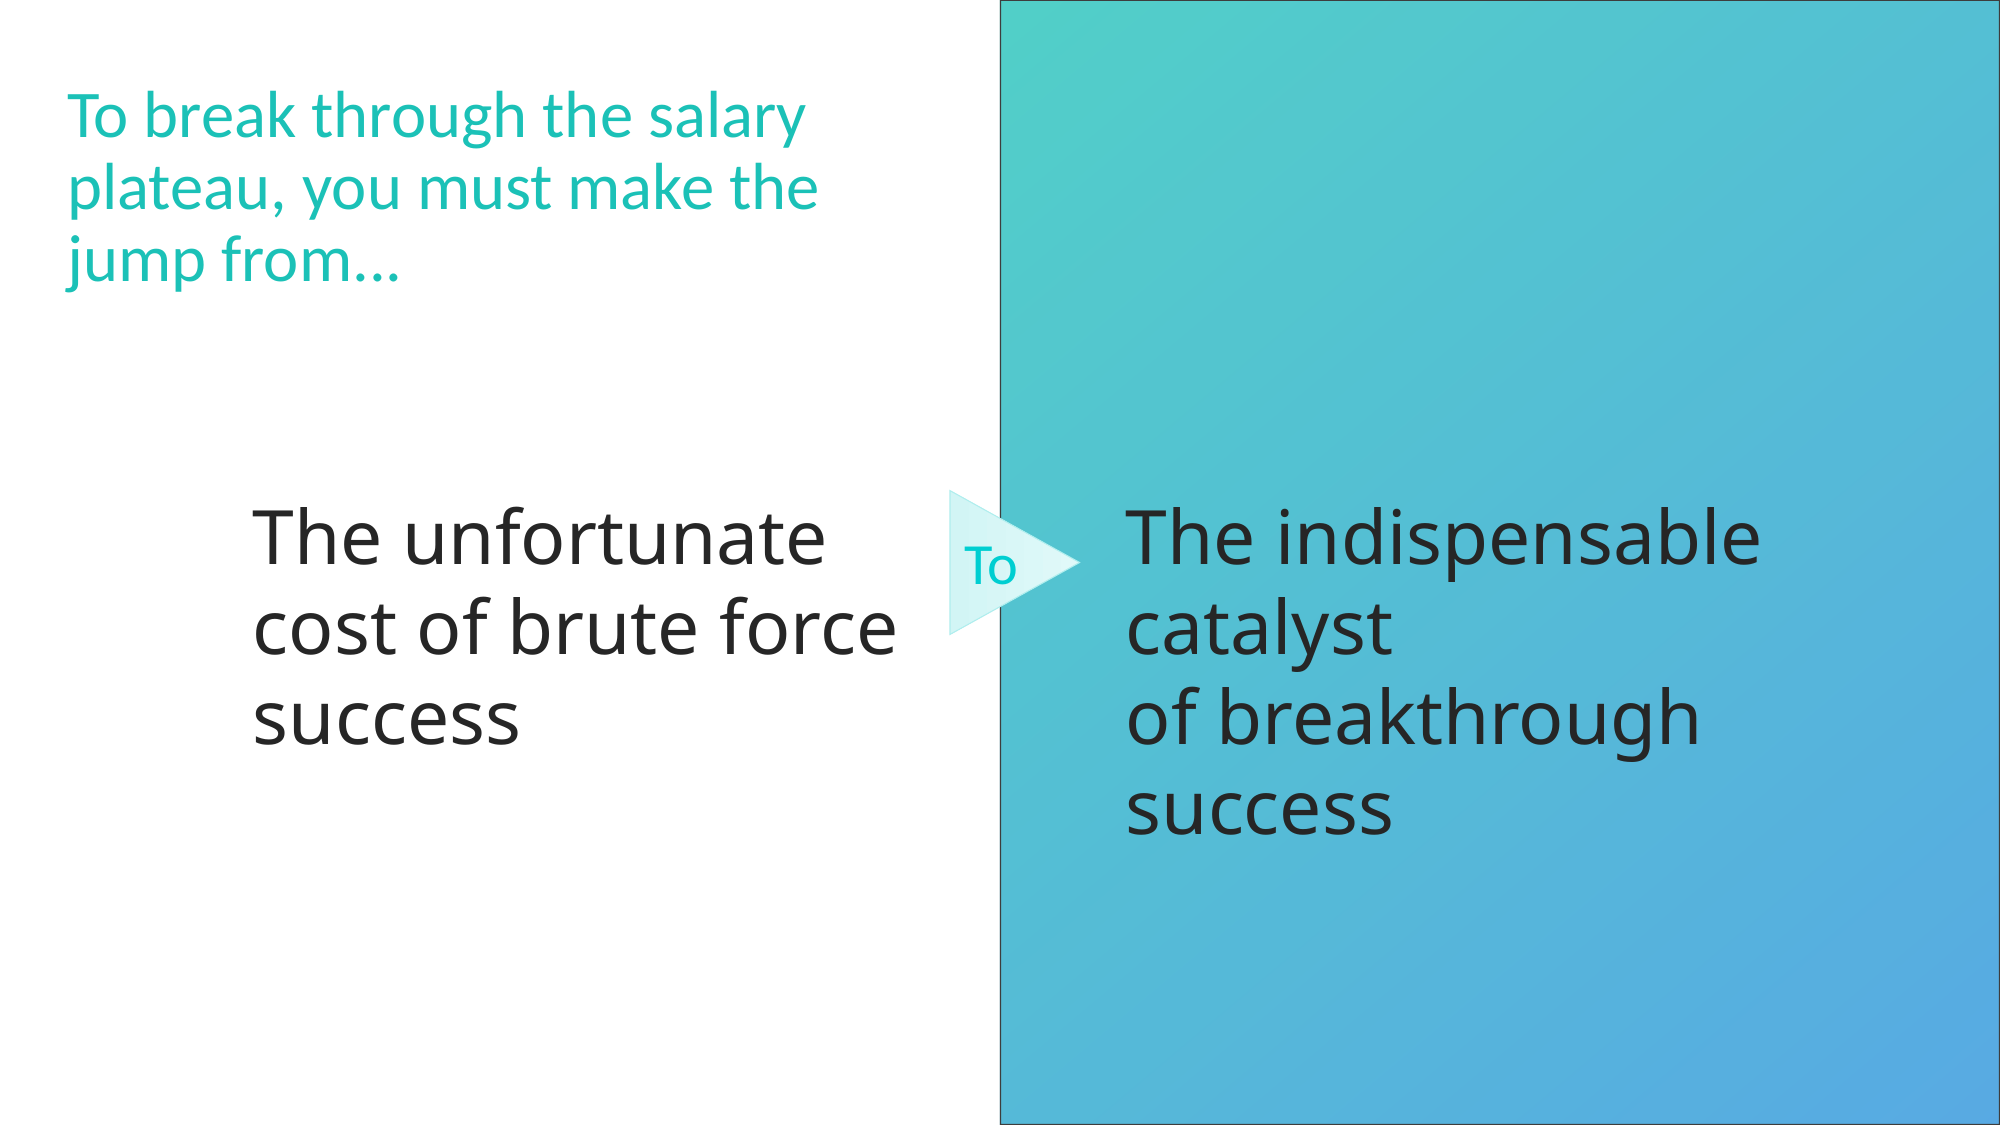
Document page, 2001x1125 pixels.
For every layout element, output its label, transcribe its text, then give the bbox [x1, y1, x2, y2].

text_box To break through the salary plateau, you must make the jump from... [52, 72, 984, 163]
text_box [949, 490, 1080, 635]
text_box The indispensable catalyst of breakthrough success [1111, 482, 1969, 857]
text_box The unfortunate cost of brute force success [238, 482, 925, 767]
text_box [999, 0, 2000, 1125]
